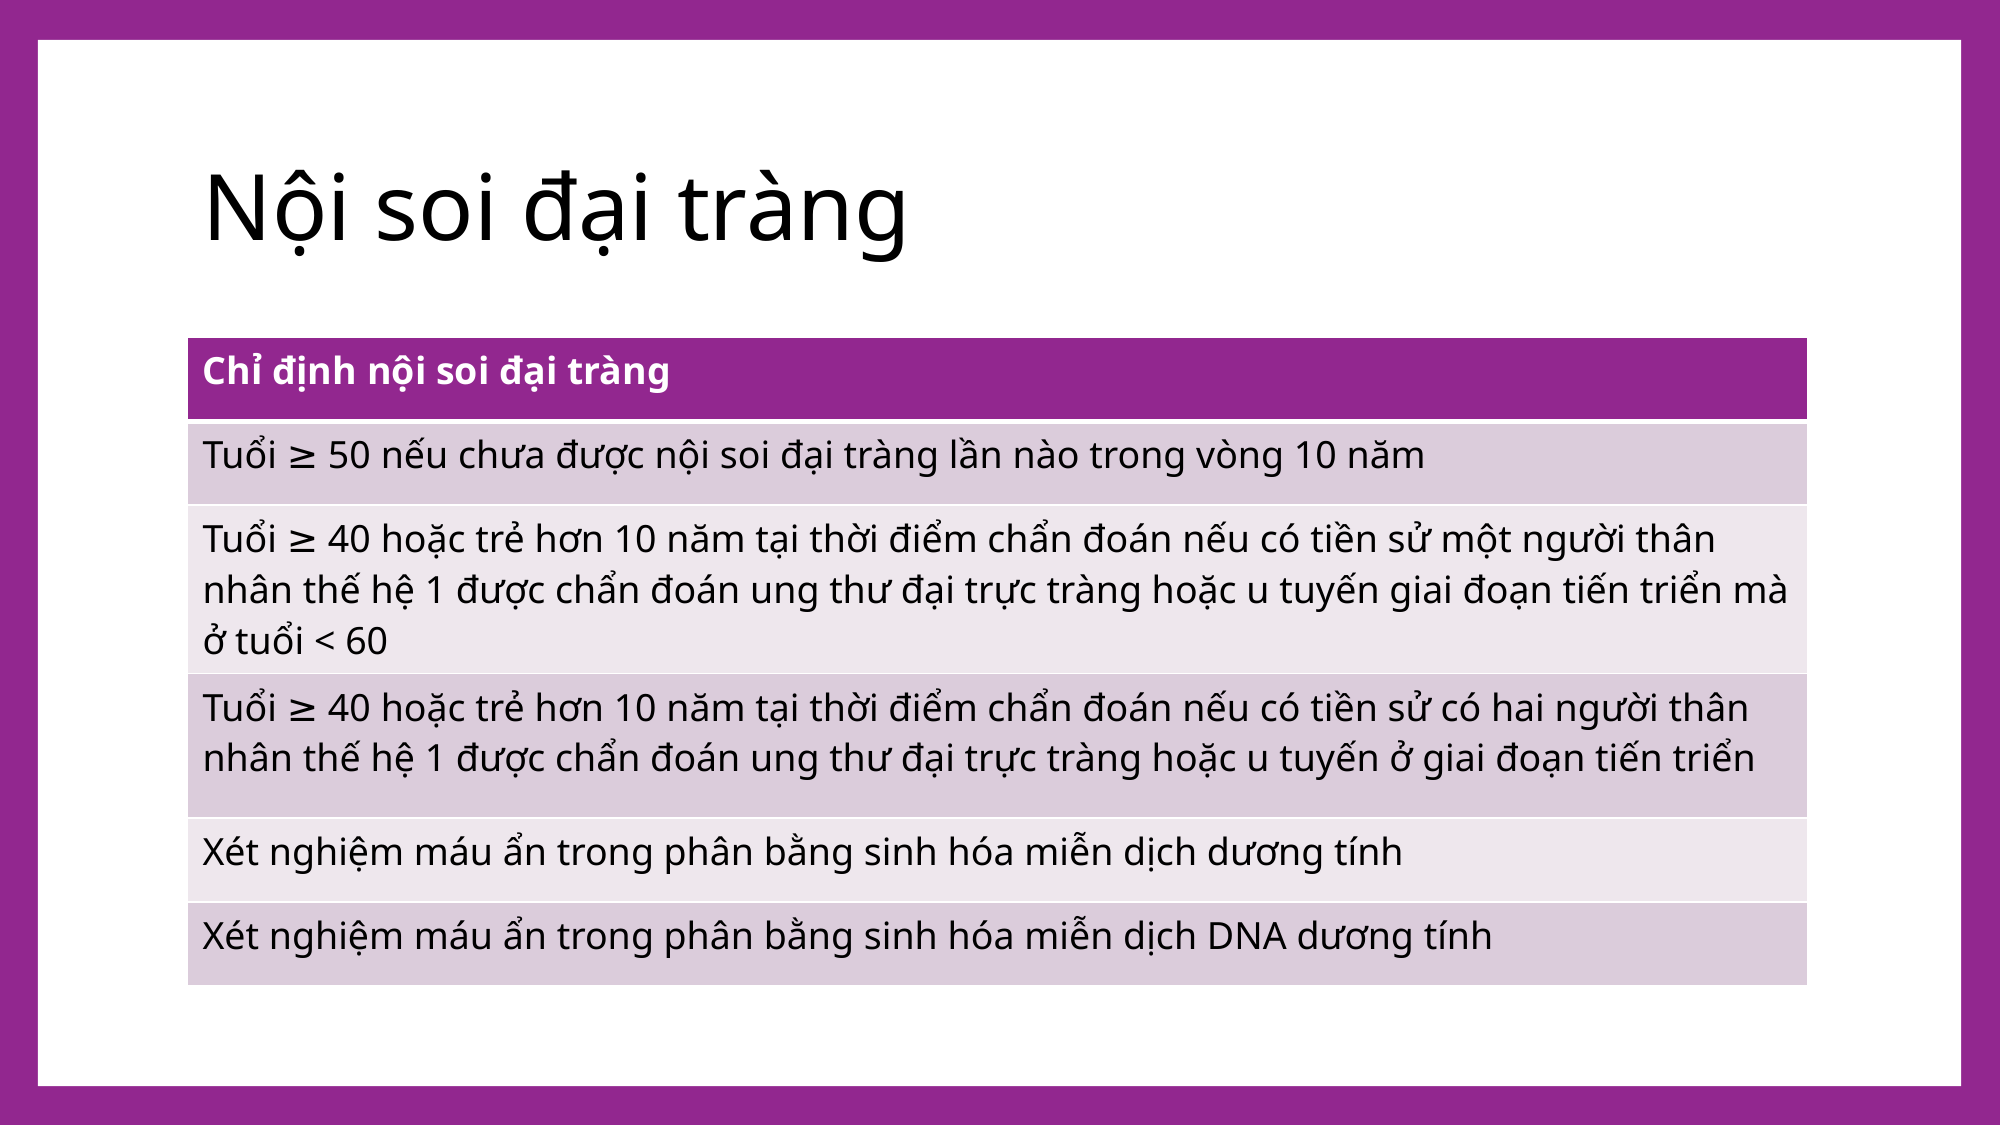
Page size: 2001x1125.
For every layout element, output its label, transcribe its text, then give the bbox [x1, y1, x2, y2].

title Nội soi đại tràng [187, 99, 1808, 323]
table_header Chỉ định nội soi đại tràng [188, 338, 1807, 419]
table_cell Xét nghiệm máu ẩn trong phân bằng sinh hóa miễn dịch dương tính [188, 819, 1807, 901]
table_cell Xét nghiệm máu ẩn trong phân bằng sinh hóa miễn dịch DNA dương tính [188, 903, 1807, 985]
table_cell Tuổi ≥ 40 hoặc trẻ hơn 10 năm tại thời điểm chẩn đoán nếu có tiền sử một người thân nhân thế hệ 1 được chẩn đoán ung thư đại trực tràng hoặc u tuyến giai đoạn tiến triển mà ở tuổi < 60 [188, 506, 1807, 673]
table_cell Tuổi ≥ 50 nếu chưa được nội soi đại tràng lần nào trong vòng 10 năm [188, 424, 1807, 504]
table_cell Tuổi ≥ 40 hoặc trẻ hơn 10 năm tại thời điểm chẩn đoán nếu có tiền sử có hai người thân nhân thế hệ 1 được chẩn đoán ung thư đại trực tràng hoặc u tuyến ở giai đoạn tiến triển [188, 674, 1807, 817]
